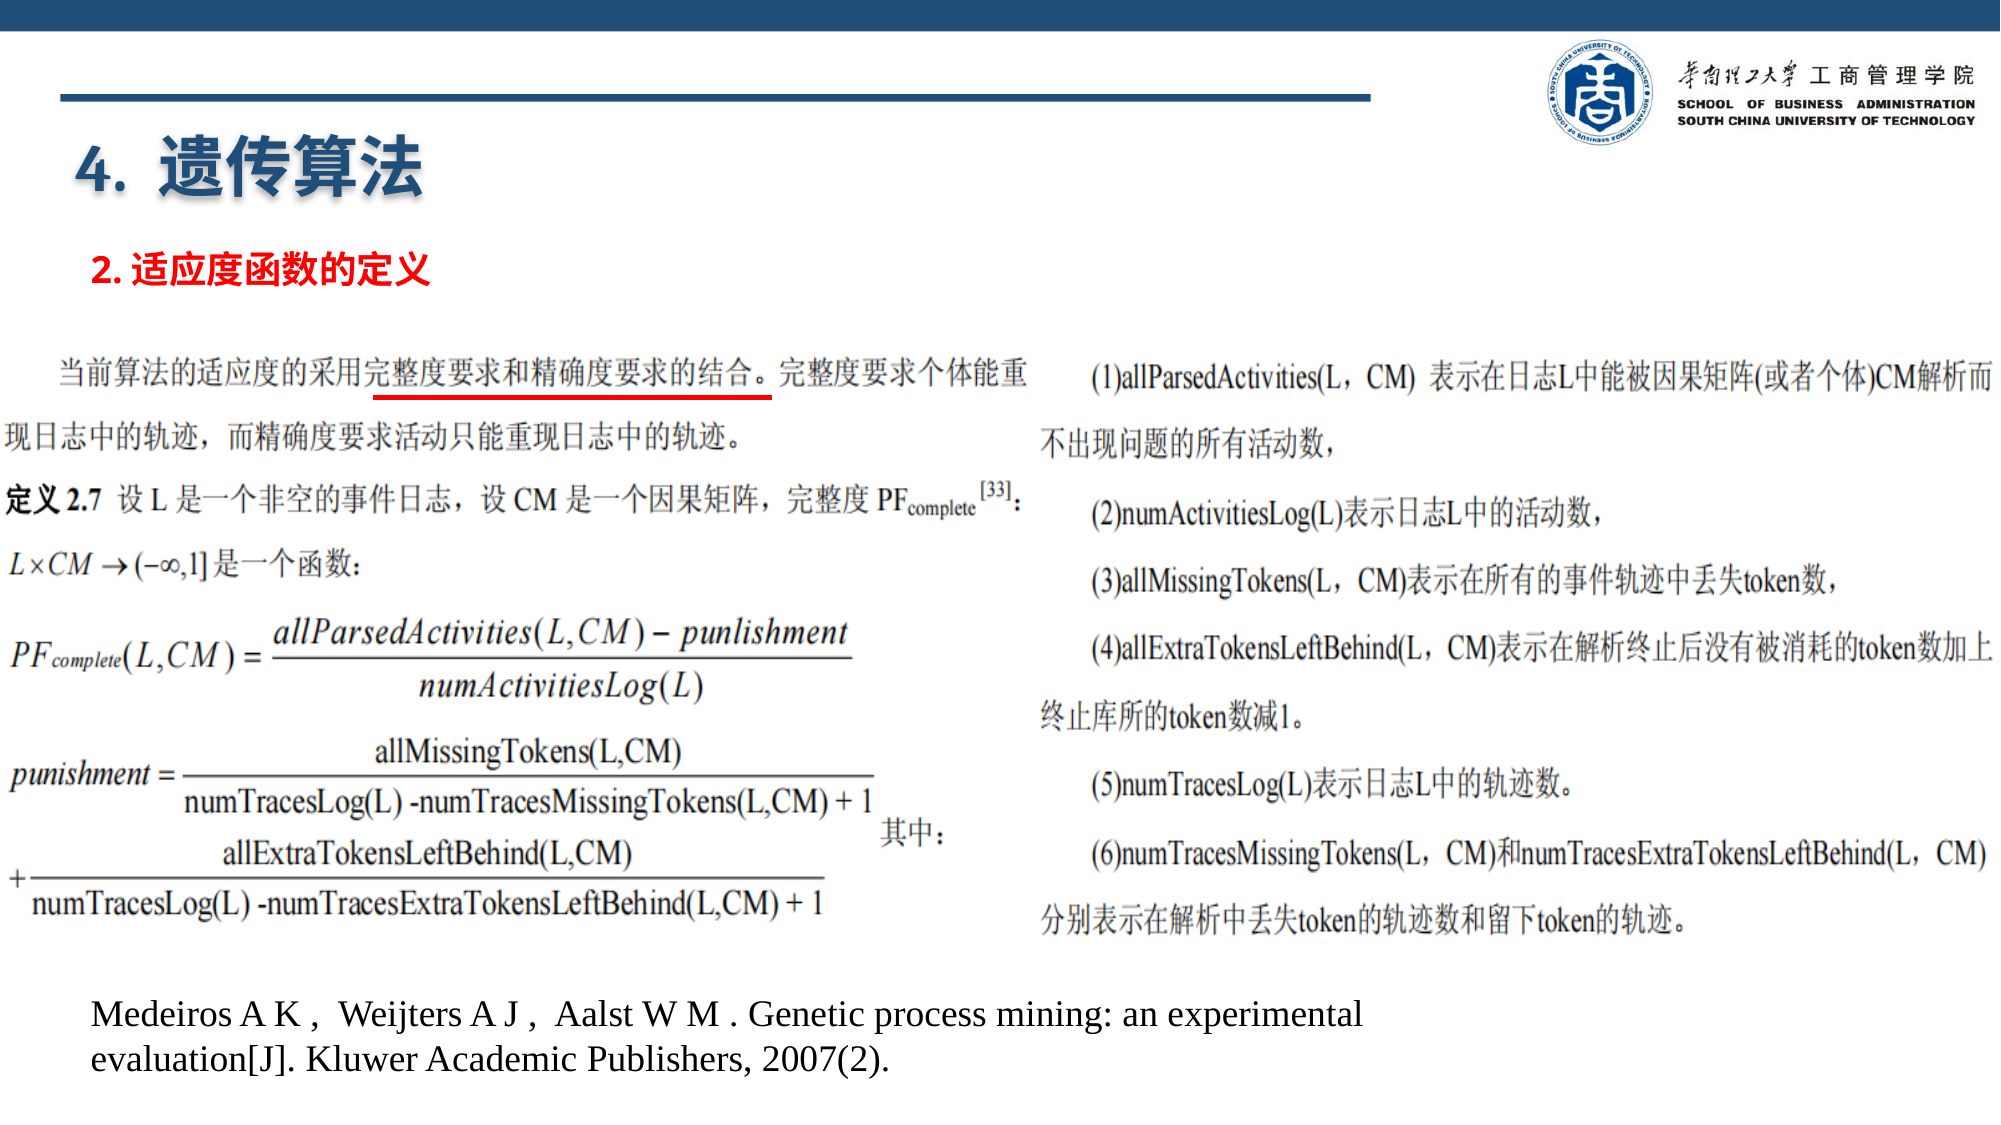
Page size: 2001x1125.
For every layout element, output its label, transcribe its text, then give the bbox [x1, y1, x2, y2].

picture [1536, 31, 2000, 153]
text_box [59, 93, 1372, 103]
text_box 4. 遗传算法 [60, 114, 1355, 226]
text_box 2.适应度函数的定义 [75, 238, 938, 299]
text_box Medeiros A K , Weijters A J , Aalst W M . Genetic process mining: an experimental evaluation[J]. Kluwer Academic Publishers, 2007(2). [75, 981, 1543, 1086]
picture [0, 343, 2000, 947]
text_box [0, 0, 2000, 33]
